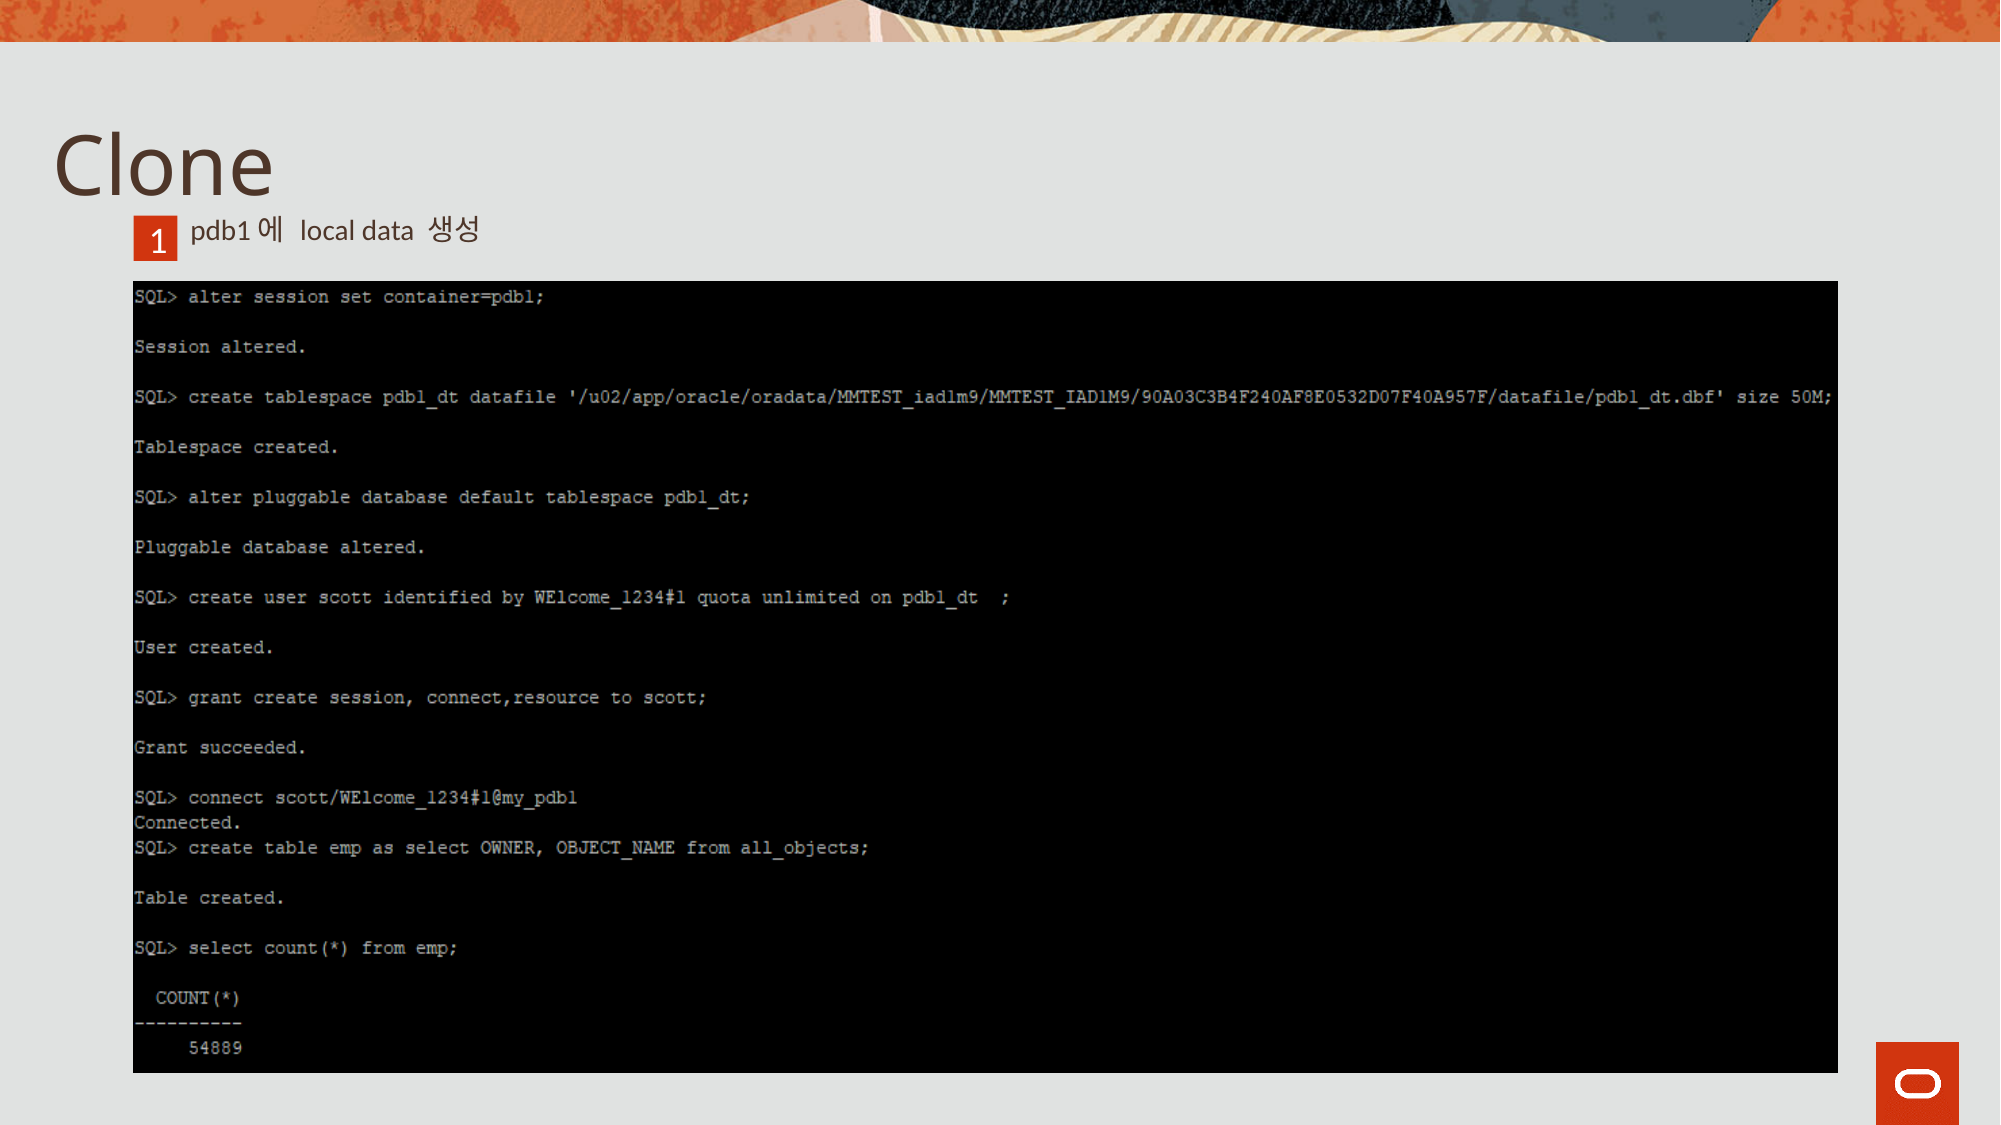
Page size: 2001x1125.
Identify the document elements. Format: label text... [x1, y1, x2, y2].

picture [133, 281, 1838, 1073]
picture [1876, 1042, 1959, 1125]
text_box 1 [133, 215, 178, 262]
title Clone [52, 59, 1925, 278]
text_box pdb1에 local data 생성 [178, 215, 753, 261]
picture [0, 0, 2000, 42]
